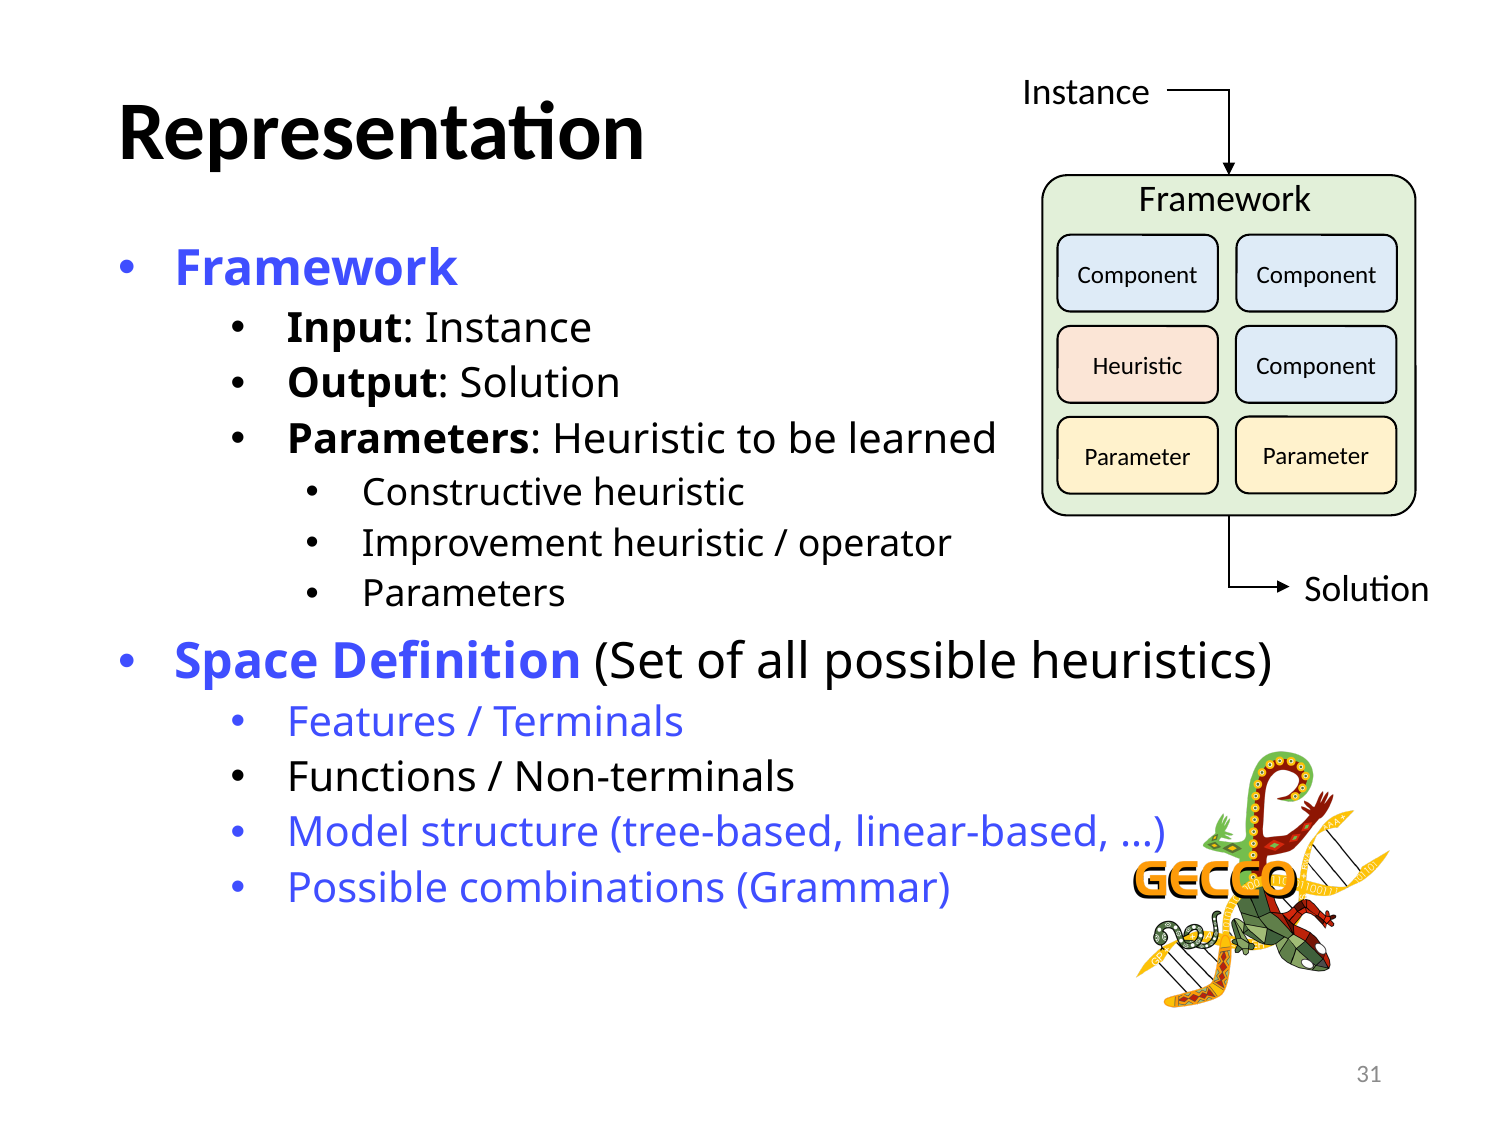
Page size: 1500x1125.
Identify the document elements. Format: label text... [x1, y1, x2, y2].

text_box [1007, 59, 1449, 618]
slide_number 31 [1059, 1042, 1397, 1103]
list Framework Input: Instance Output: Solution Parameters: Heuristic to be learned Constructive heuristic Improvement heuristic / operator Parameters Space Definition (Set of all possible heuristics) Features / Terminals Functions / Non-terminals Model structure (tree-based, linear-based, …) Possible combinations (Grammar) [103, 234, 1397, 1014]
title Representation [103, 59, 1007, 207]
